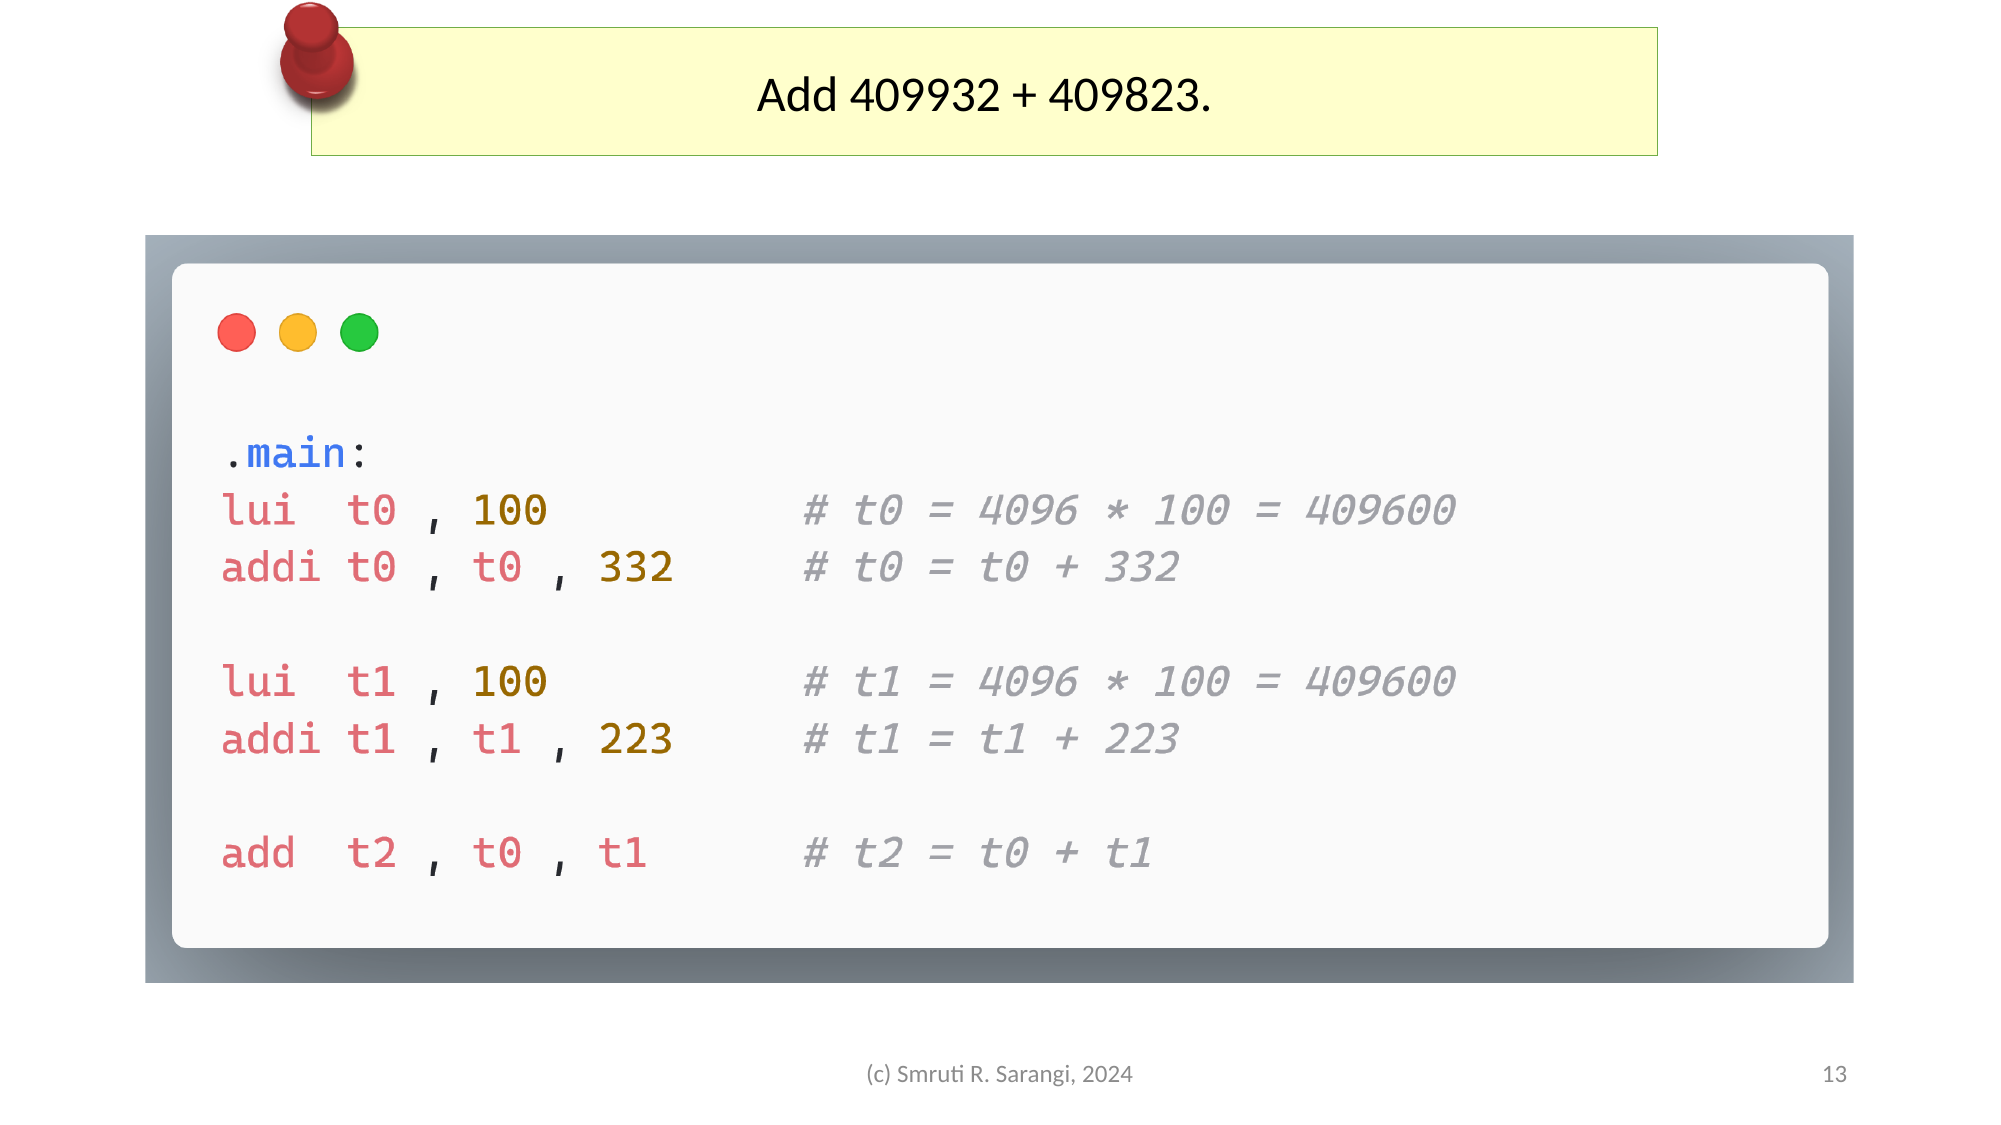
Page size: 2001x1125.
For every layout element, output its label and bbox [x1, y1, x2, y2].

picture [112, 0, 1888, 1125]
